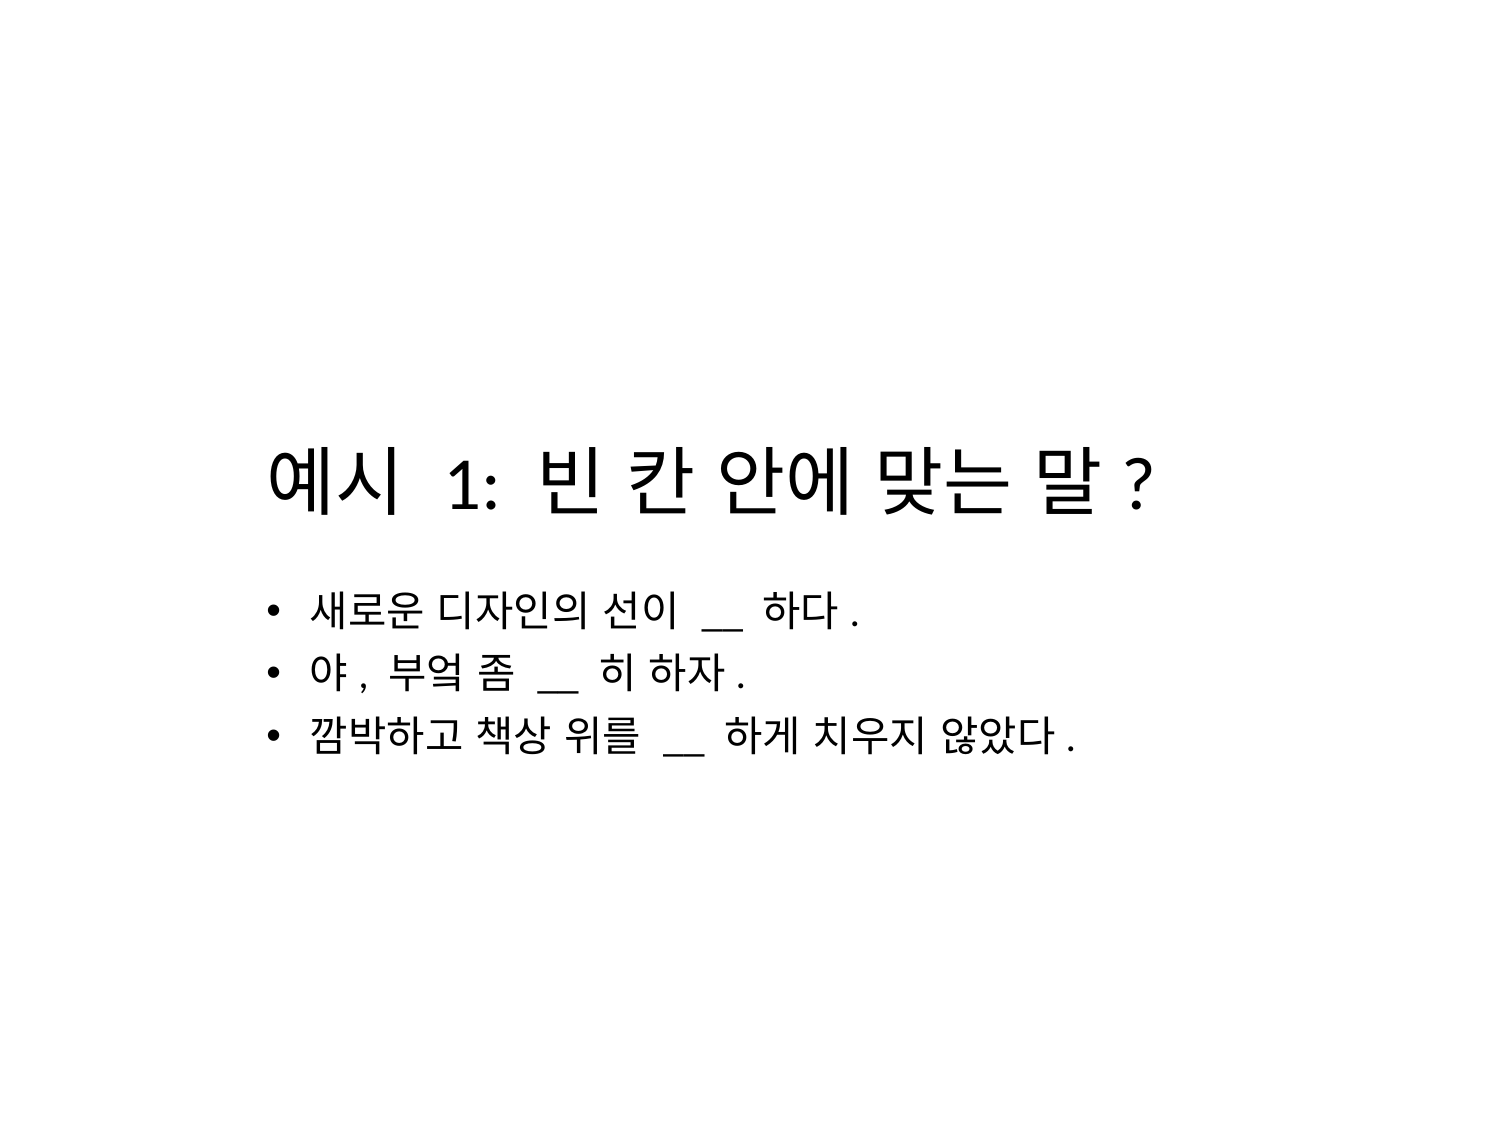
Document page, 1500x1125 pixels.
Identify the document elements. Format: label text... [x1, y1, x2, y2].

text_box 예시 1: 빈 칸 안에 맞는 말? 새로운 디자인의 선이 __ 하다. 야, 부엌 좀 __ 히 하자. 깜박하고 책상 위를 __ 하게 치우지 않았다. [251, 427, 1249, 768]
